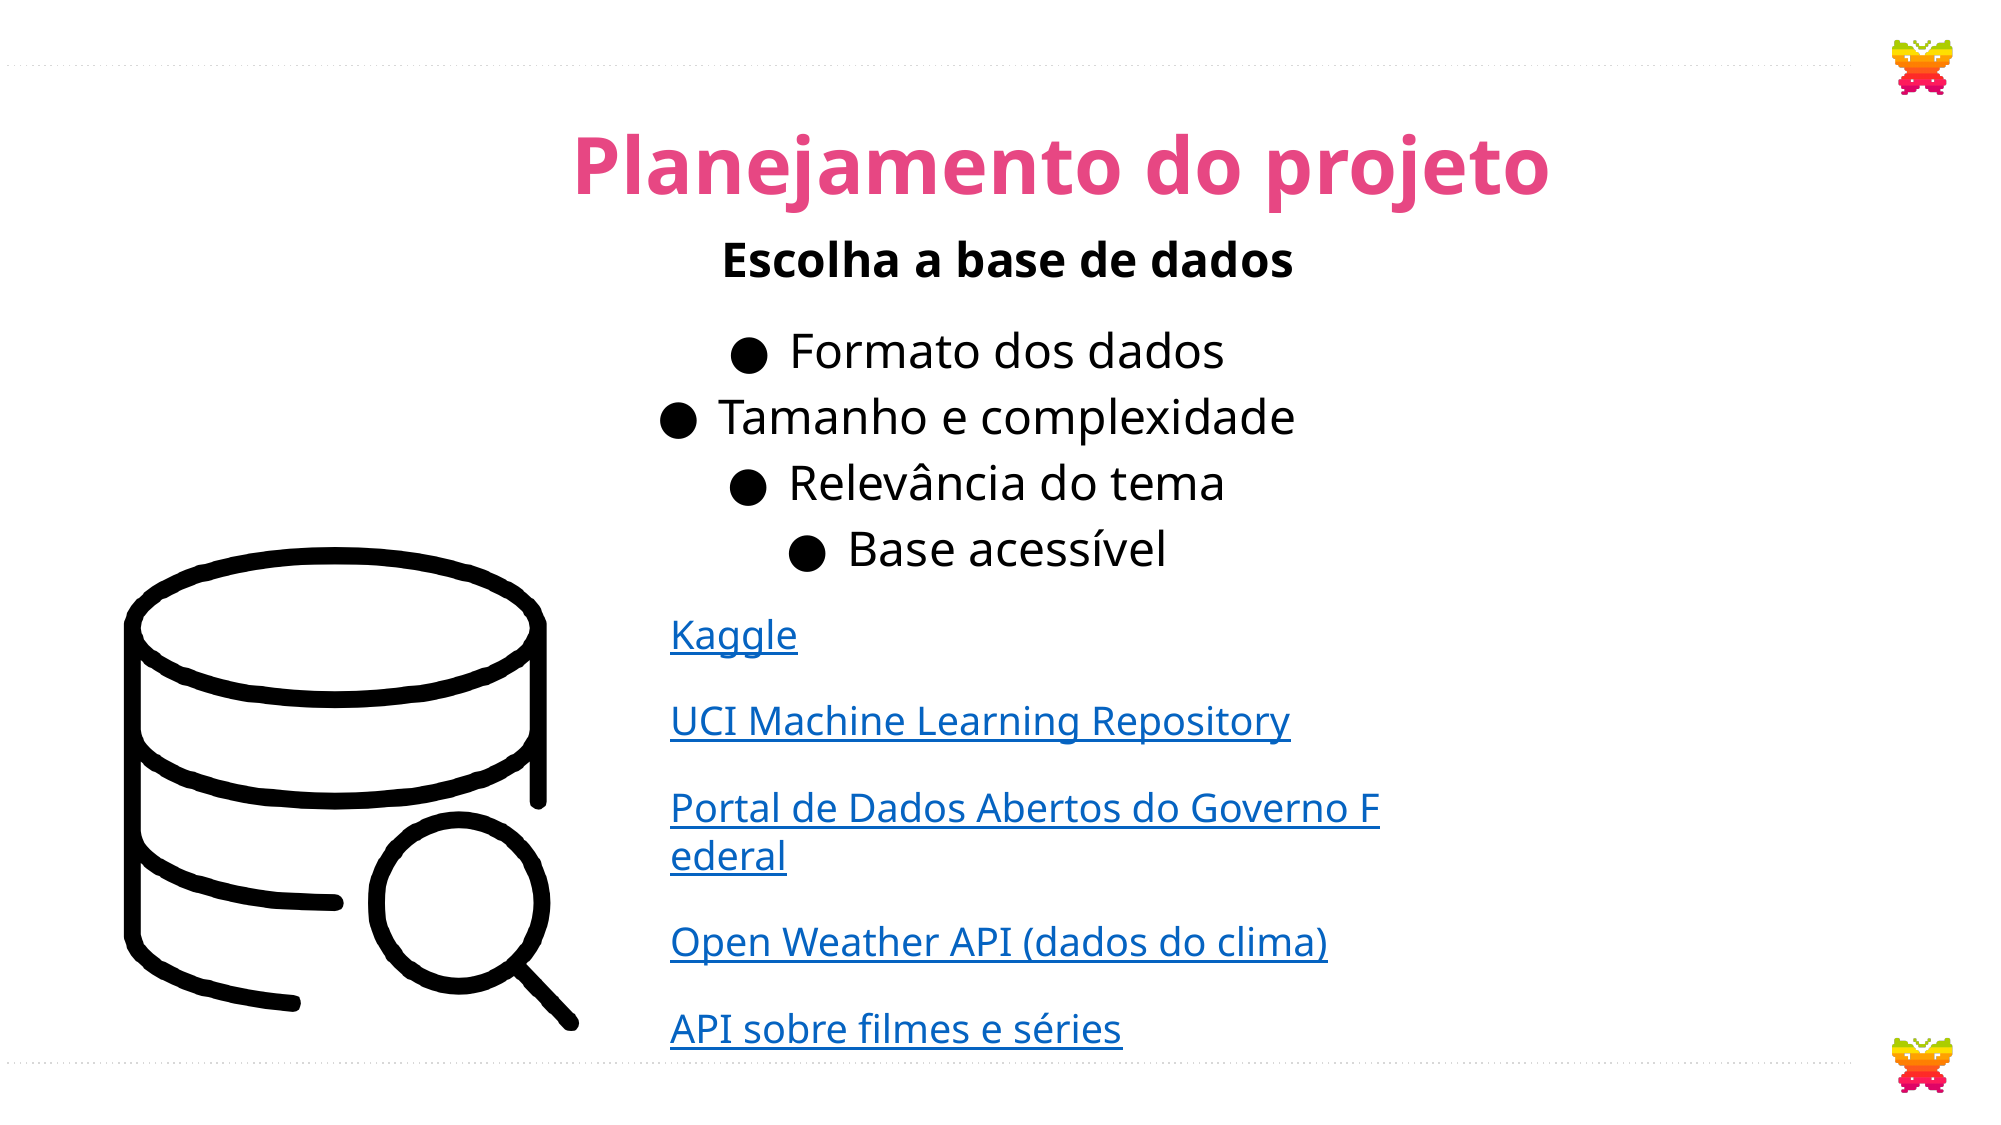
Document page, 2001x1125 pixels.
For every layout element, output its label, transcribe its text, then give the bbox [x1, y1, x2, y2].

title Planejamento do projeto [109, 101, 1940, 312]
picture [1892, 1034, 1956, 1093]
list Escolha a base de dados Formato dos dados Tamanho e complexidade Relevância do tema Base acessível [139, 221, 1802, 859]
picture [109, 547, 593, 1031]
picture [1892, 36, 1956, 95]
list Kaggle UCI Machine Learning Repository Portal de Dados Abertos do Governo Federal Open Weather API (dados do clima) API sobre filmes e séries [520, 601, 1402, 1125]
